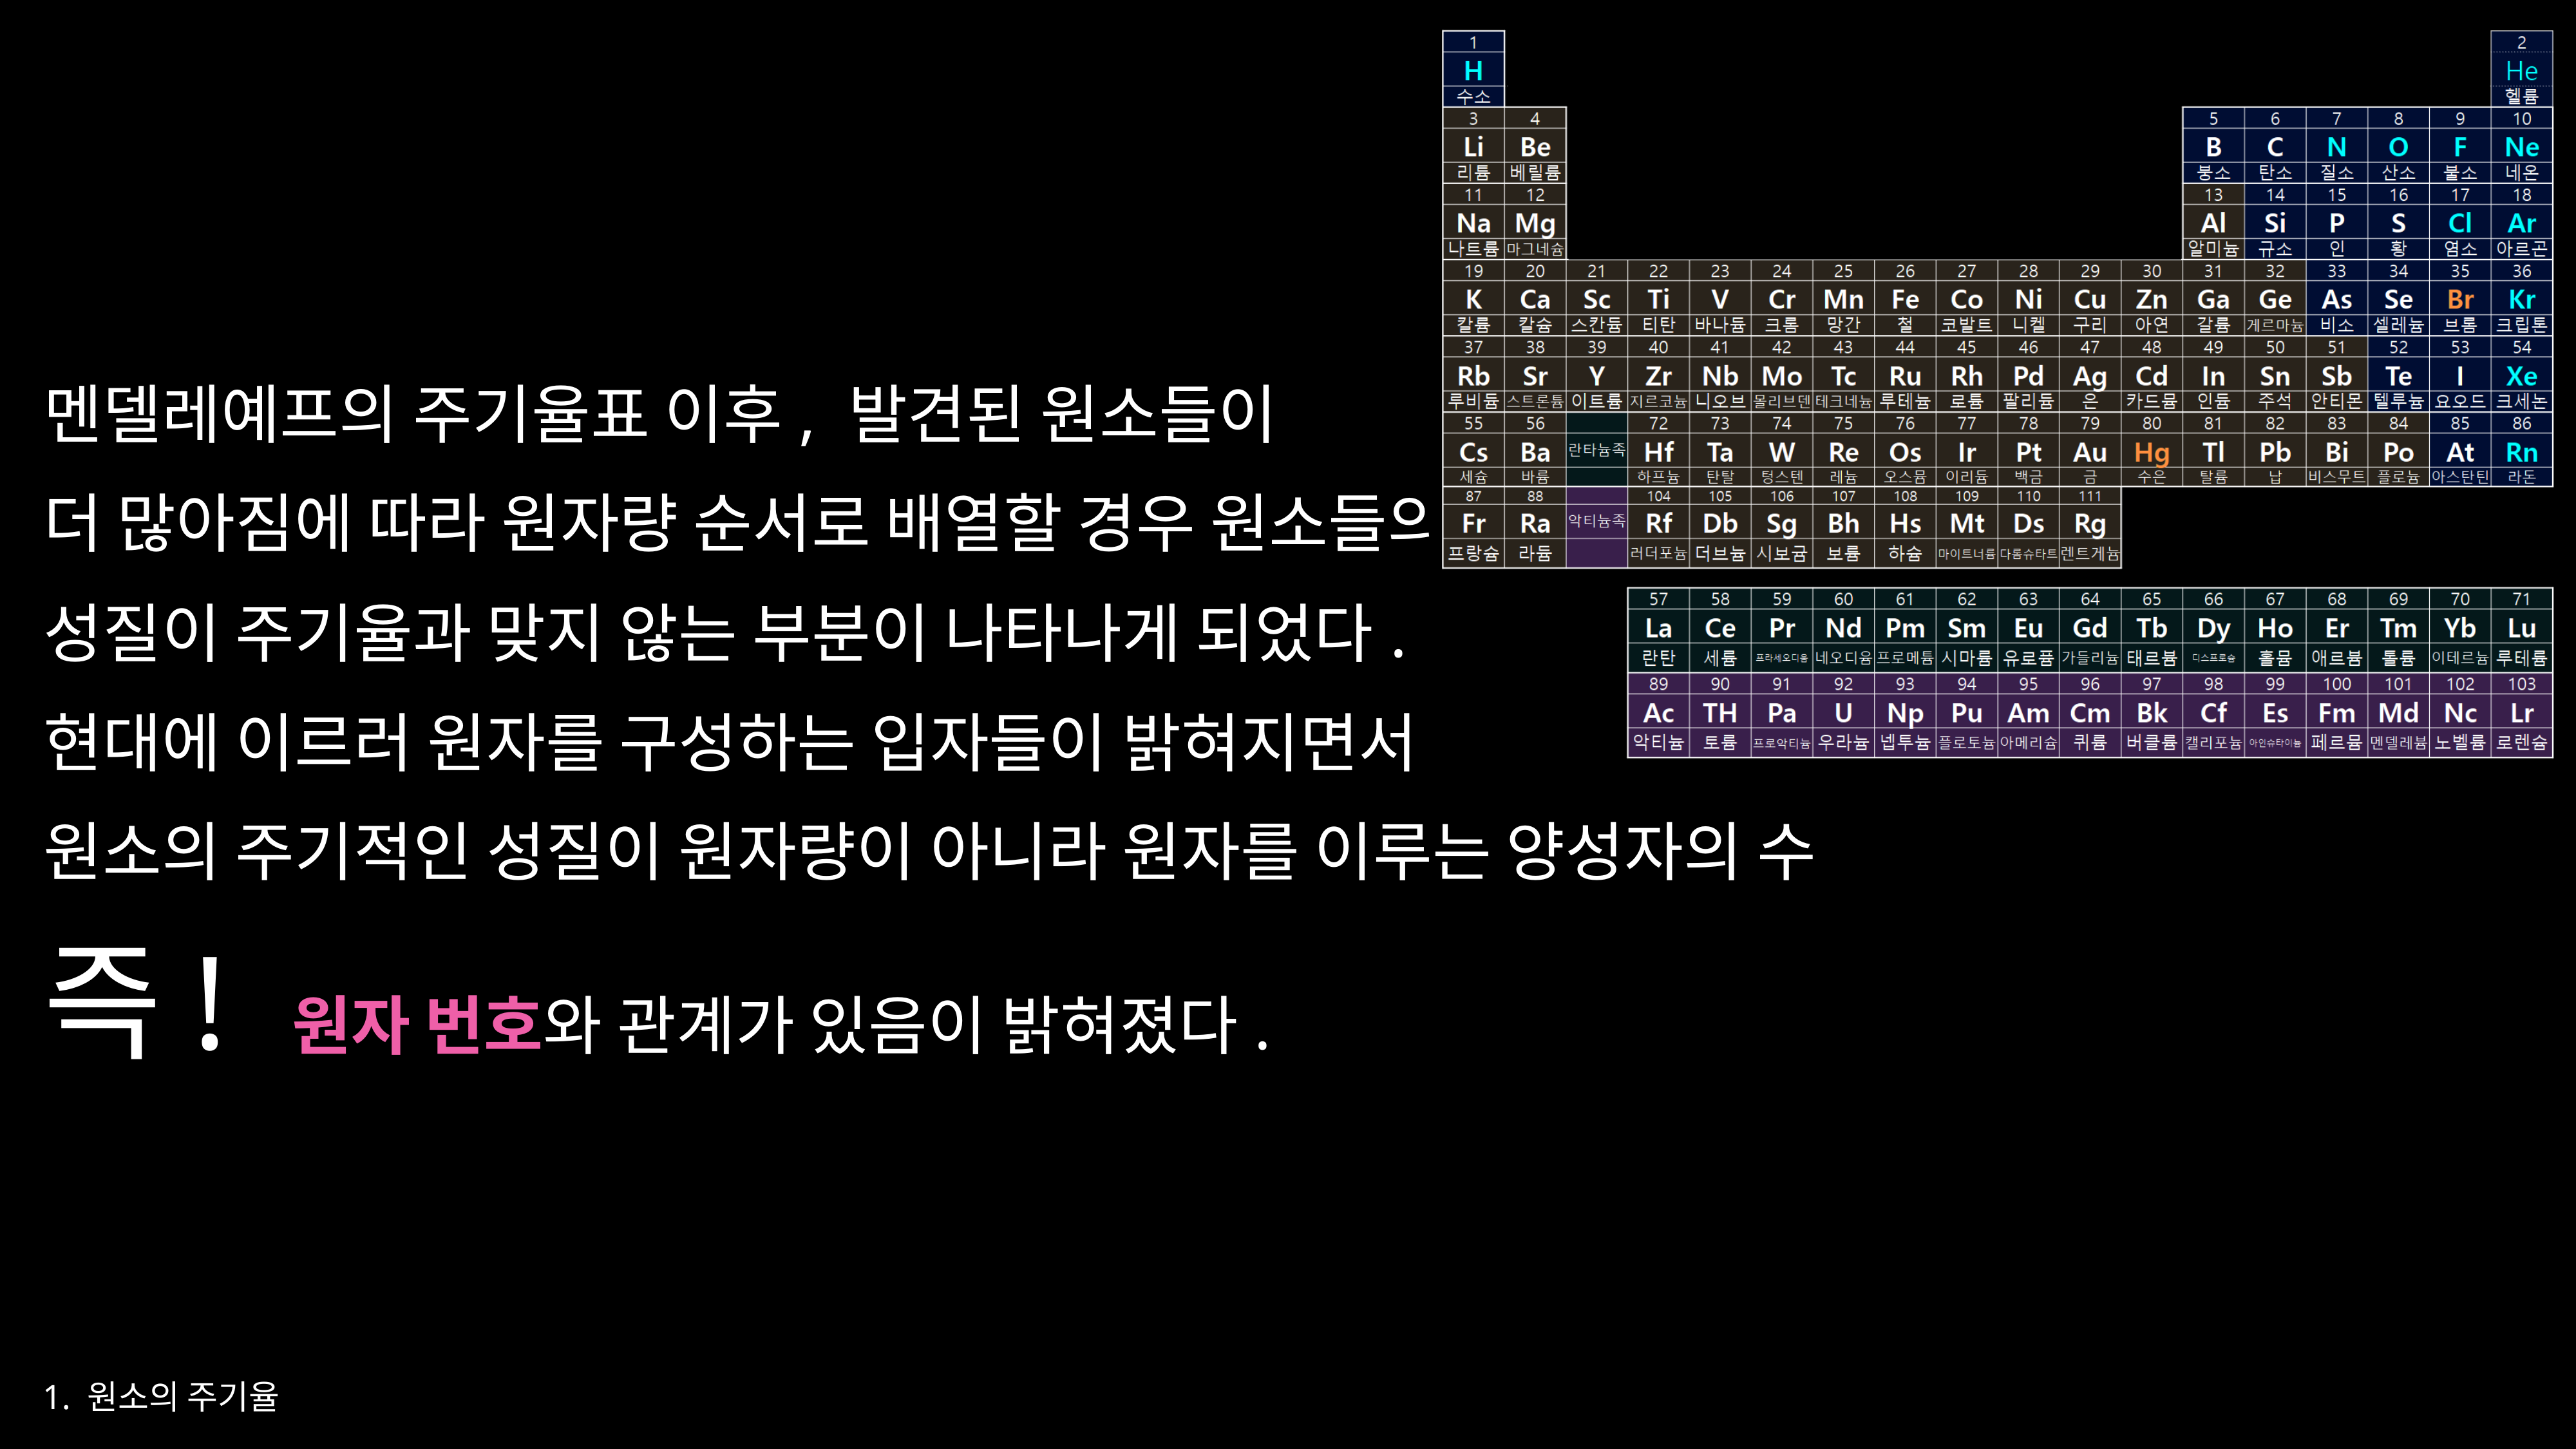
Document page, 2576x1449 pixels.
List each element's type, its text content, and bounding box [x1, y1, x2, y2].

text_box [1430, 18, 2568, 772]
text_box 멘델레예프의 주기율표 이후, 발견된 원소들이 더 많아짐에 따라 원자량 순서로 배열할 경우 원소들의 성질이 주기율과 맞지 않는 부분이 나타나게 되었다. 현대에 이르러 원자를 구성하는 입자들이 밝혀지면서 원소의 주기적인 성질이 원자량이 아니라 원자를 이루는 양성자의 수 즉! 원자 번호와 관계가 있음이 밝혀졌다. [38, 368, 1824, 1081]
text_box 1. 원소의 주기율 [37, 1370, 604, 1422]
